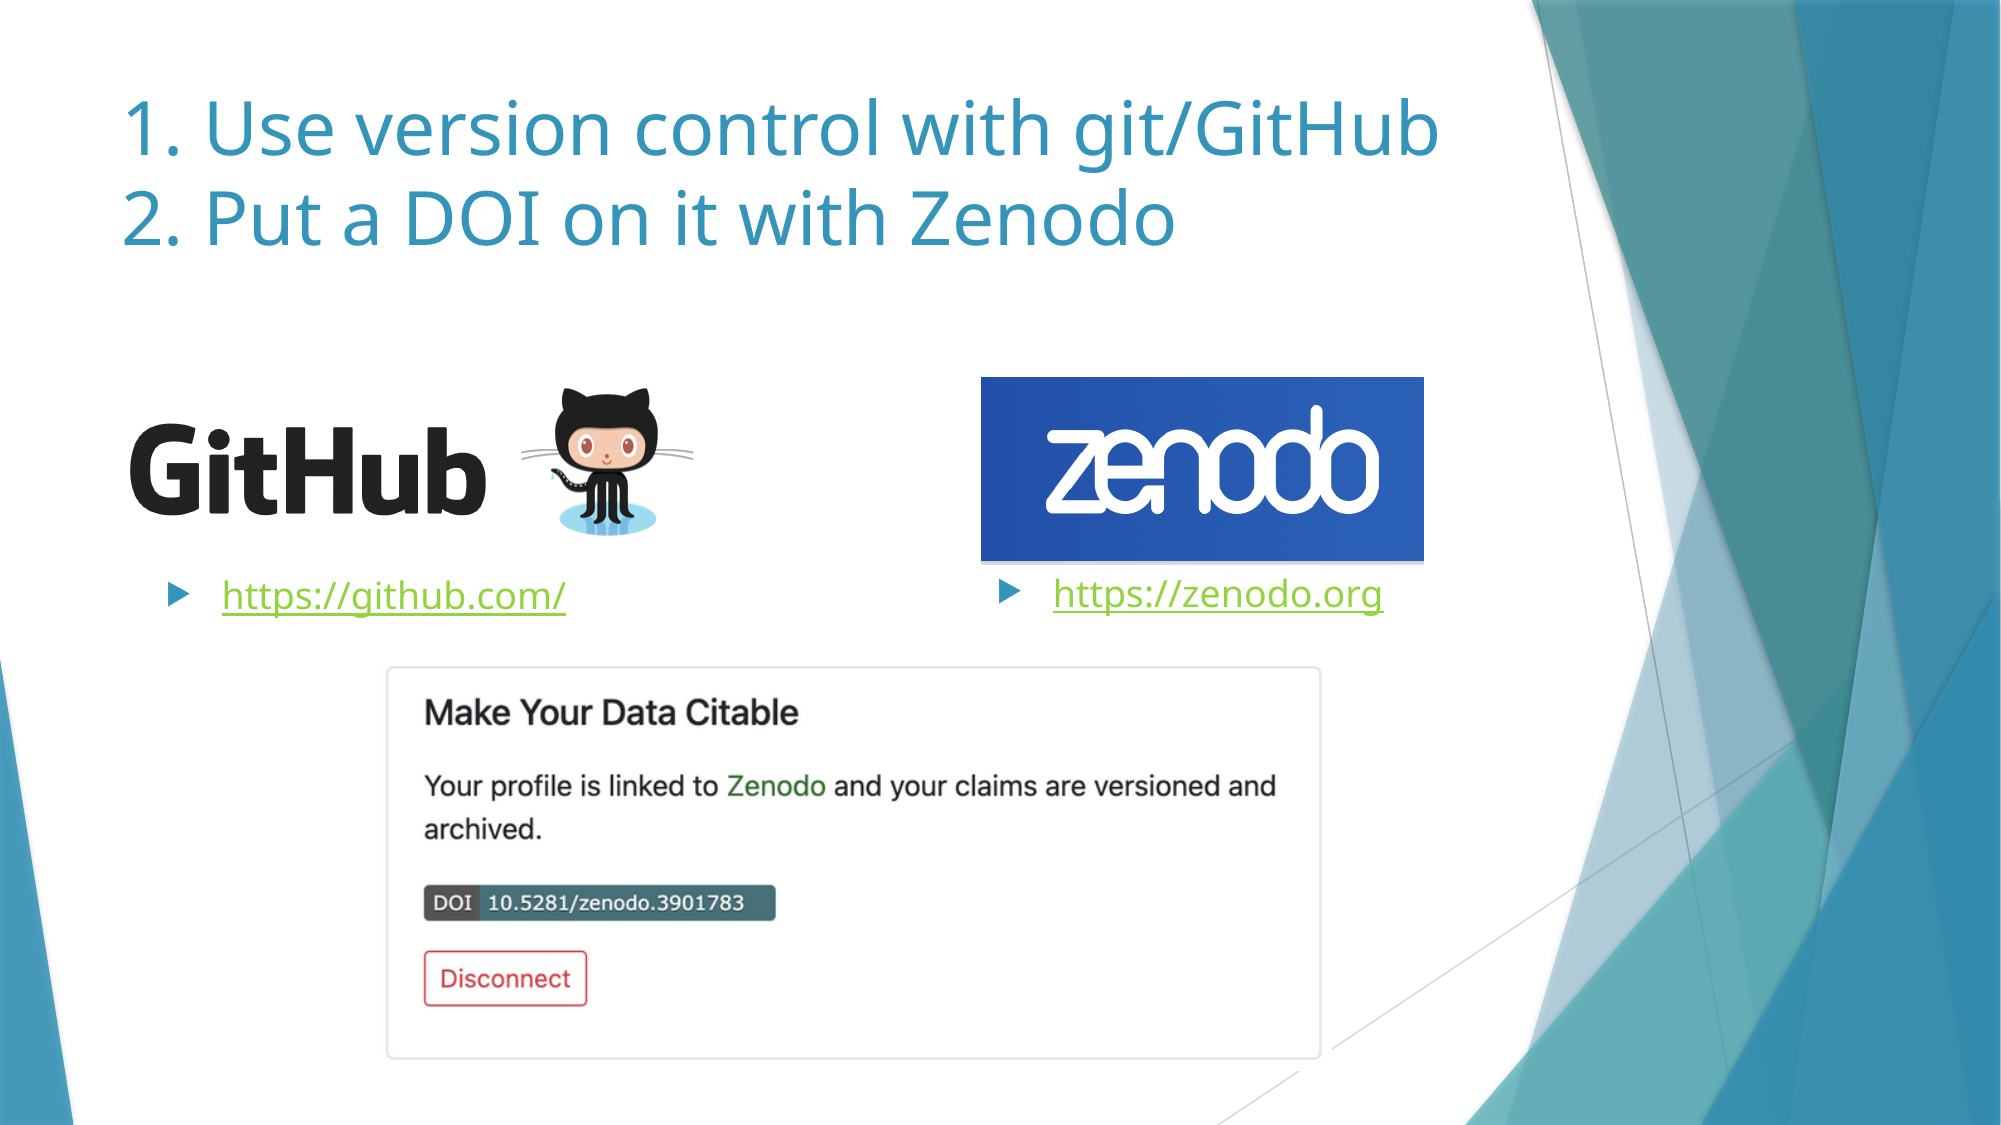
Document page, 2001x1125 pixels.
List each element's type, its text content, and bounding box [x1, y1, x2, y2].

picture [514, 384, 701, 539]
picture [130, 422, 486, 516]
title 1. Use version control with git/GitHub 2. Put a DOI on it with Zenodo [106, 72, 1517, 290]
list https://github.com/ [150, 564, 1561, 651]
picture [981, 376, 1424, 566]
picture [379, 651, 1332, 1071]
text_box https://zenodo.org [981, 562, 2000, 649]
